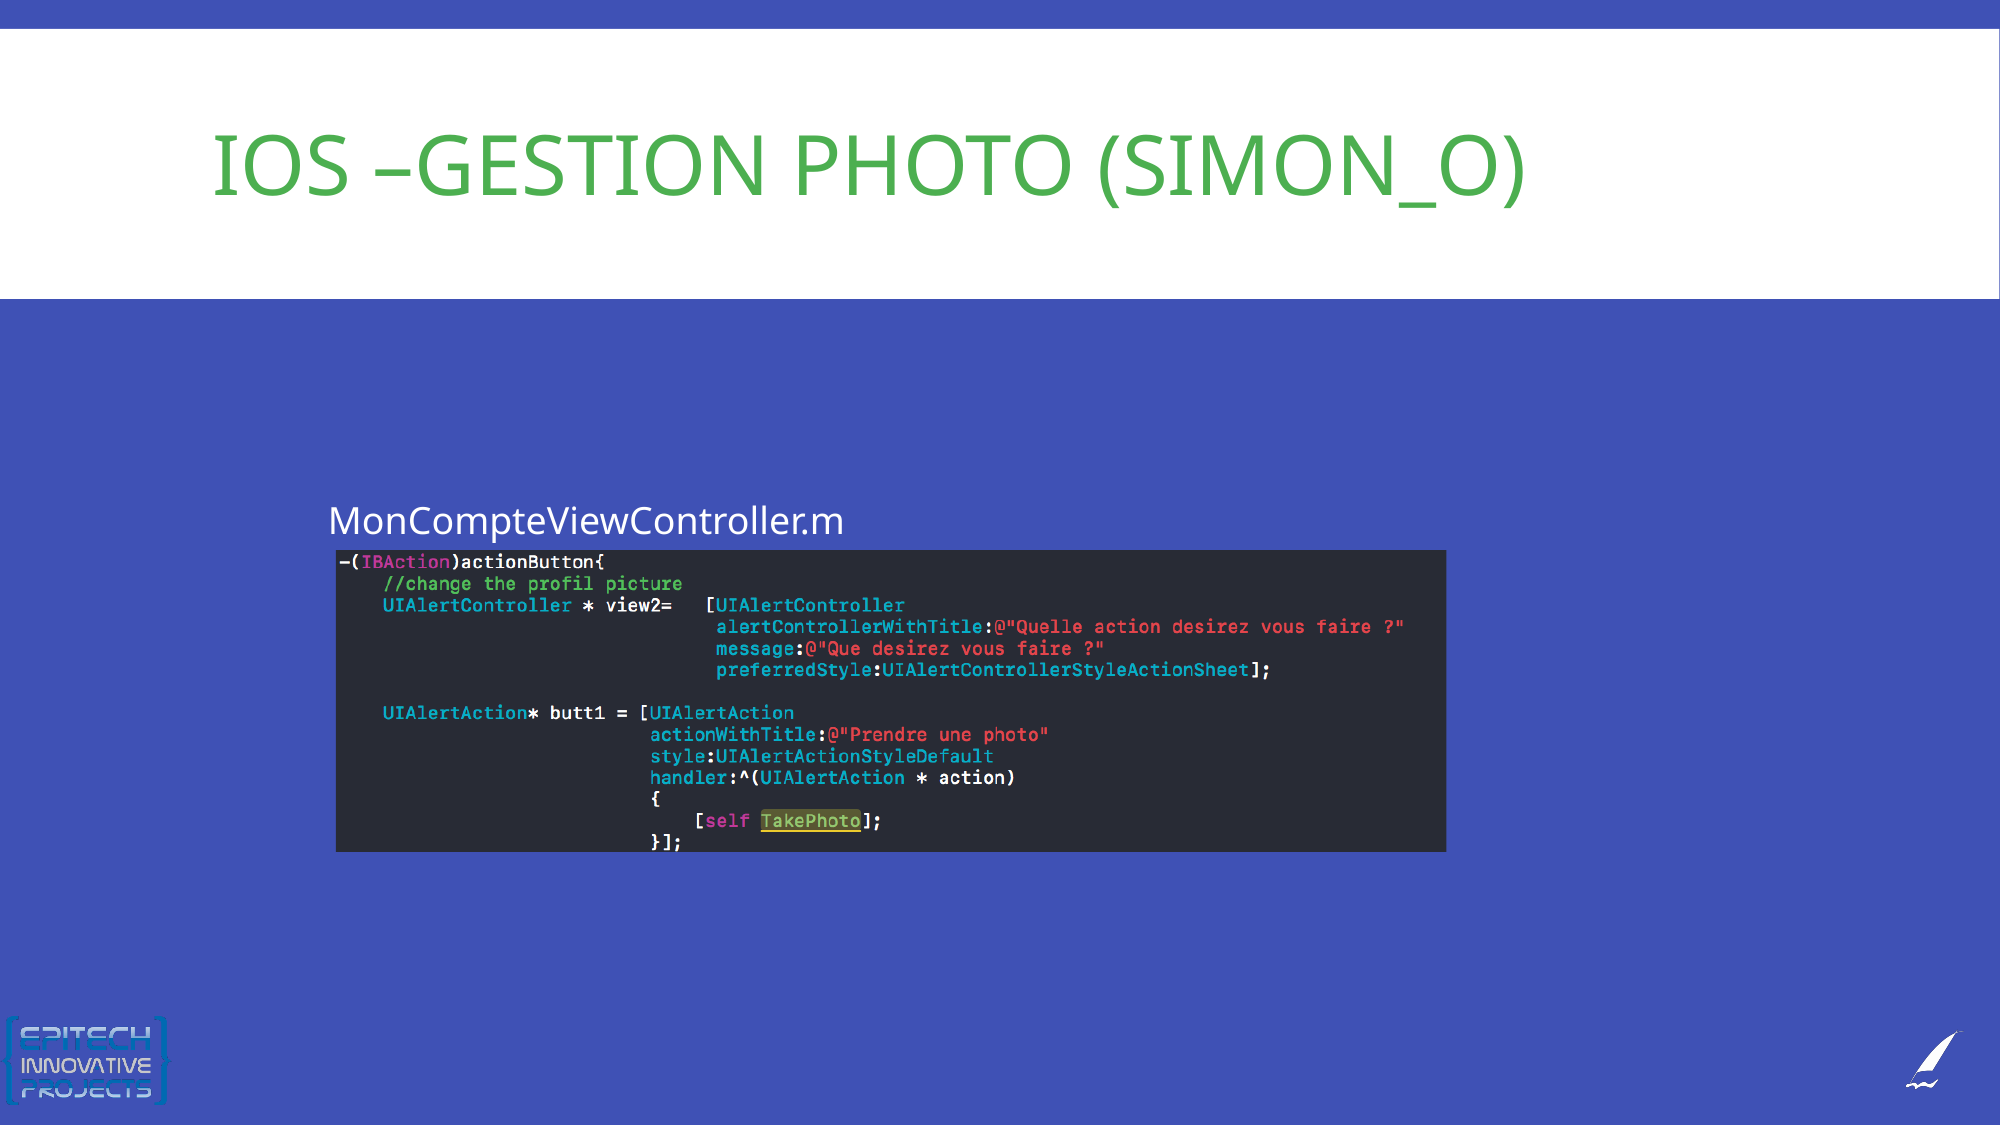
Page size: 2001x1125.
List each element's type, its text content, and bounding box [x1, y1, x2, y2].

title Ios –Gestion Photo (simon_o) [197, 46, 1803, 295]
picture [335, 549, 1447, 852]
picture [1869, 994, 2000, 1125]
picture [0, 1016, 172, 1105]
text_box MonCompteViewController.m [313, 489, 861, 549]
